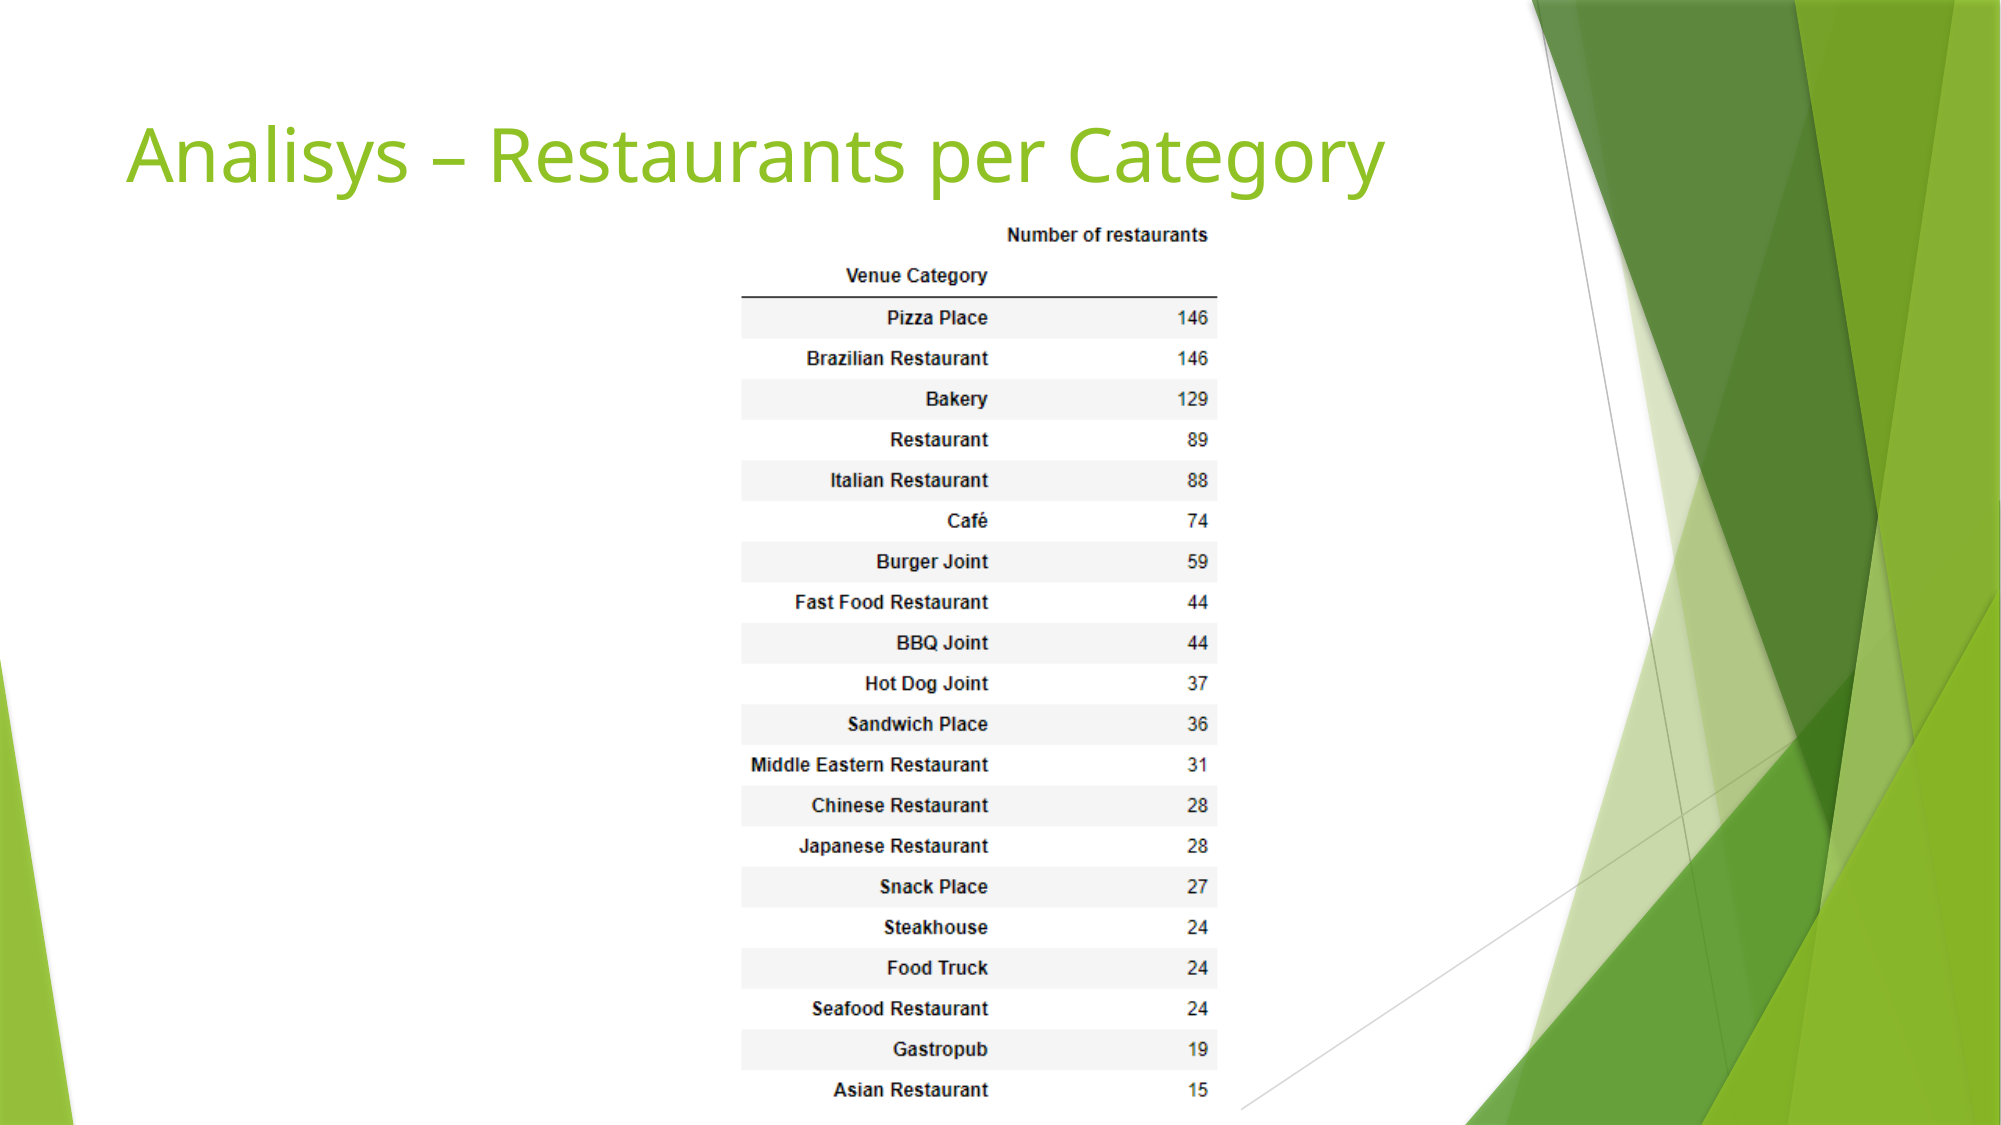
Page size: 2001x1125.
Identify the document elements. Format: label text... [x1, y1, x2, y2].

picture [733, 219, 1242, 1125]
title Analisys – Restaurants per Category [111, 99, 1522, 317]
